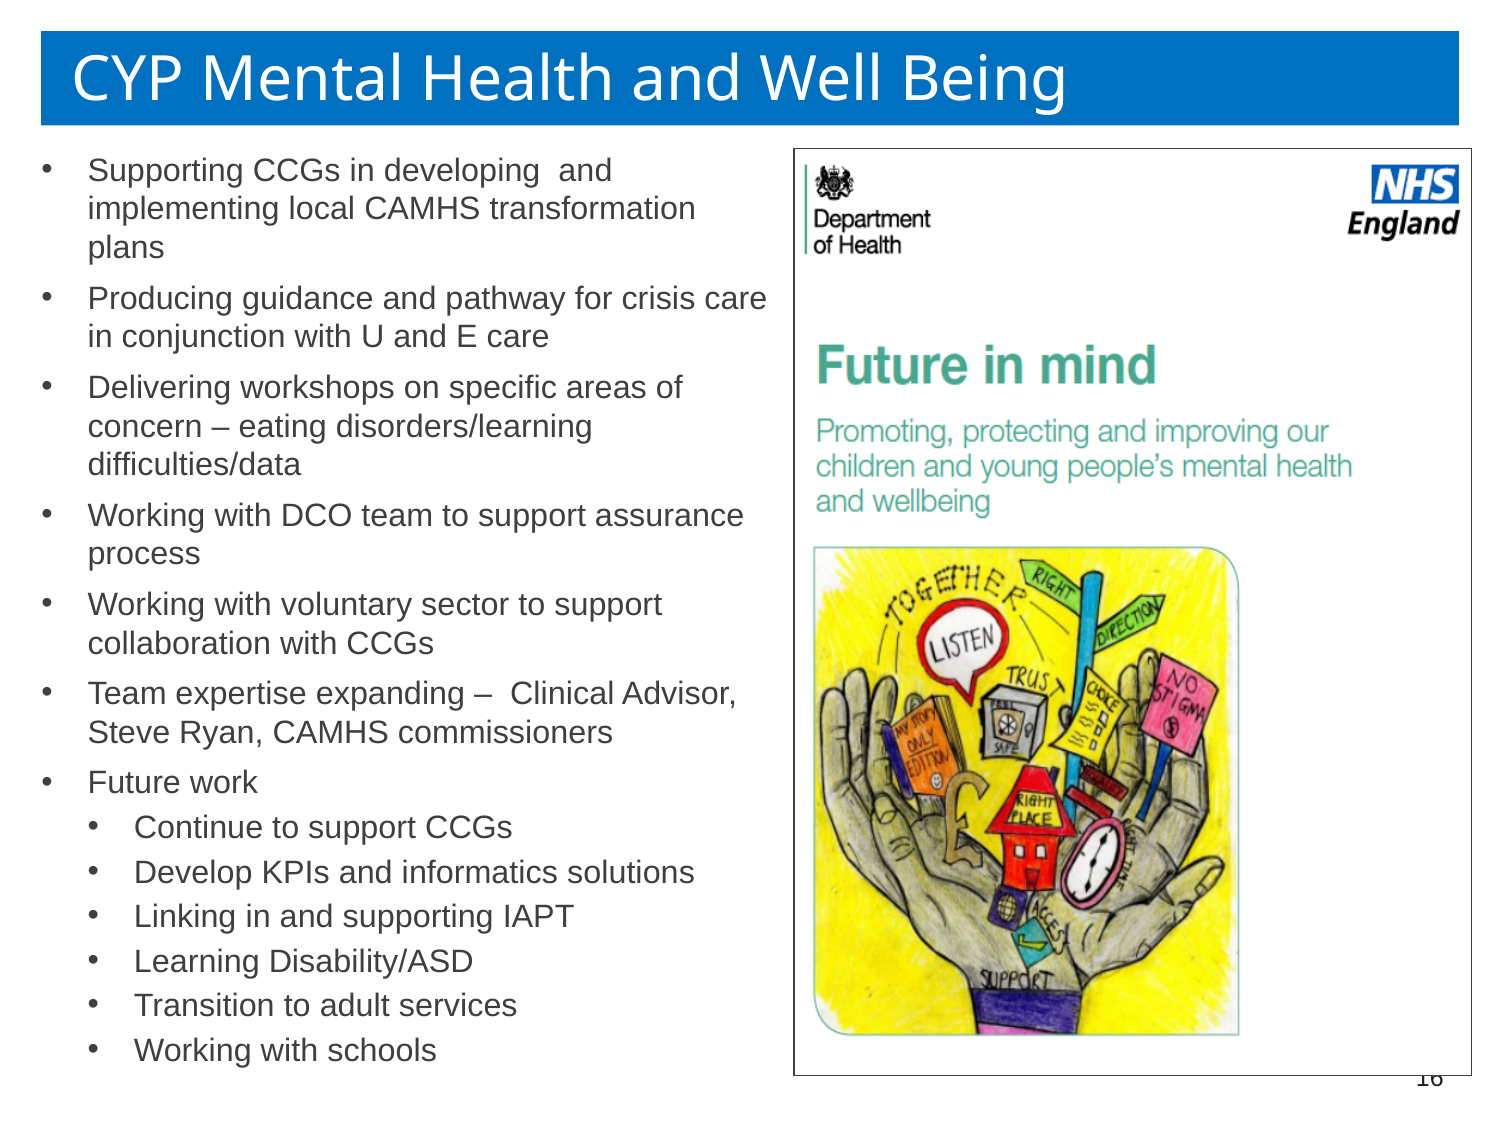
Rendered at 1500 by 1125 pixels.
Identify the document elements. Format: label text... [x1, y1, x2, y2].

picture [794, 148, 1471, 1075]
slide_number 16 [1108, 1083, 1459, 1107]
list Supporting CCGs in developing and implementing local CAMHS transformation plans Producing guidance and pathway for crisis care in conjunction with U and E care Delivering workshops on specific areas of concern – eating disorders/learning difficulties/data Working with DCO team to support assurance process Working with voluntary sector to support collaboration with CCGs Team expertise expanding – Clinical Advisor, Steve Ryan, CAMHS commissioners Future work Continue to support CCGs Develop KPIs and informatics solutions Linking in and supporting IAPT Learning Disability/ASD Transition to adult services Working with schools [41, 149, 774, 1075]
title CYP Mental Health and Well Being [41, 31, 1459, 126]
